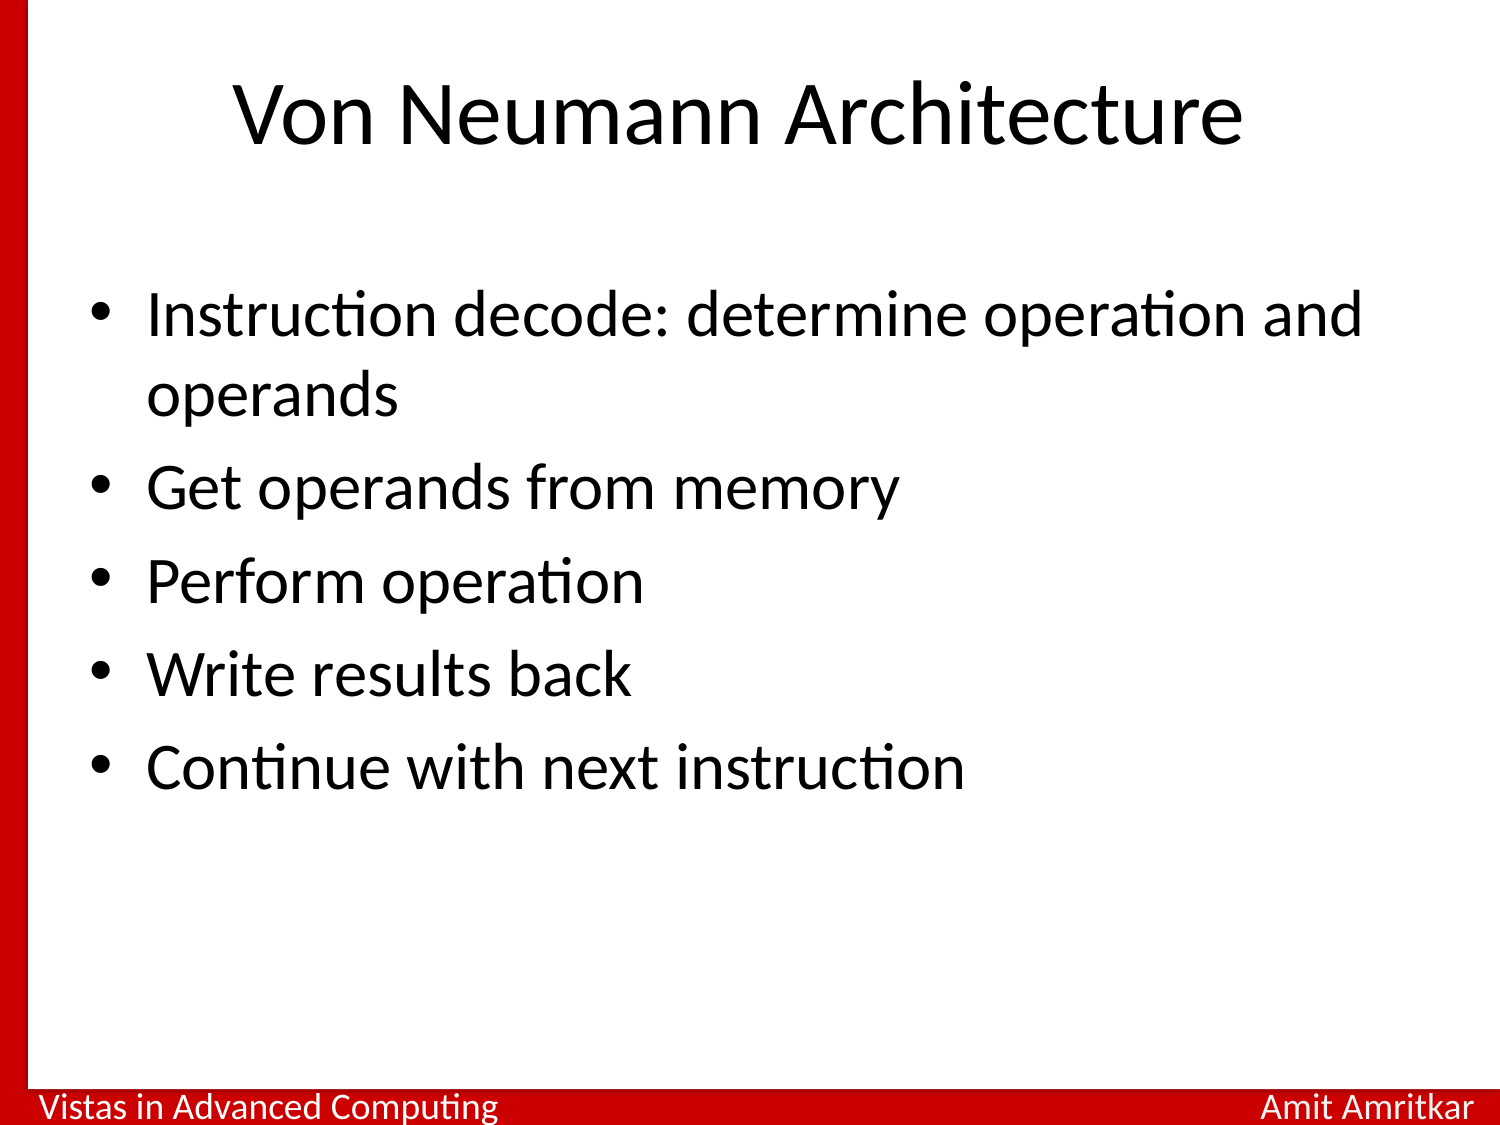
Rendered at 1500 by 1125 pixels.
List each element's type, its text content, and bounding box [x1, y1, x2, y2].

list Instruction decode: determine operation and operands Get operands from memory Perform operation Write results back Continue with next instruction [75, 262, 1425, 1001]
title Von Neumann Architecture [75, 45, 1425, 233]
